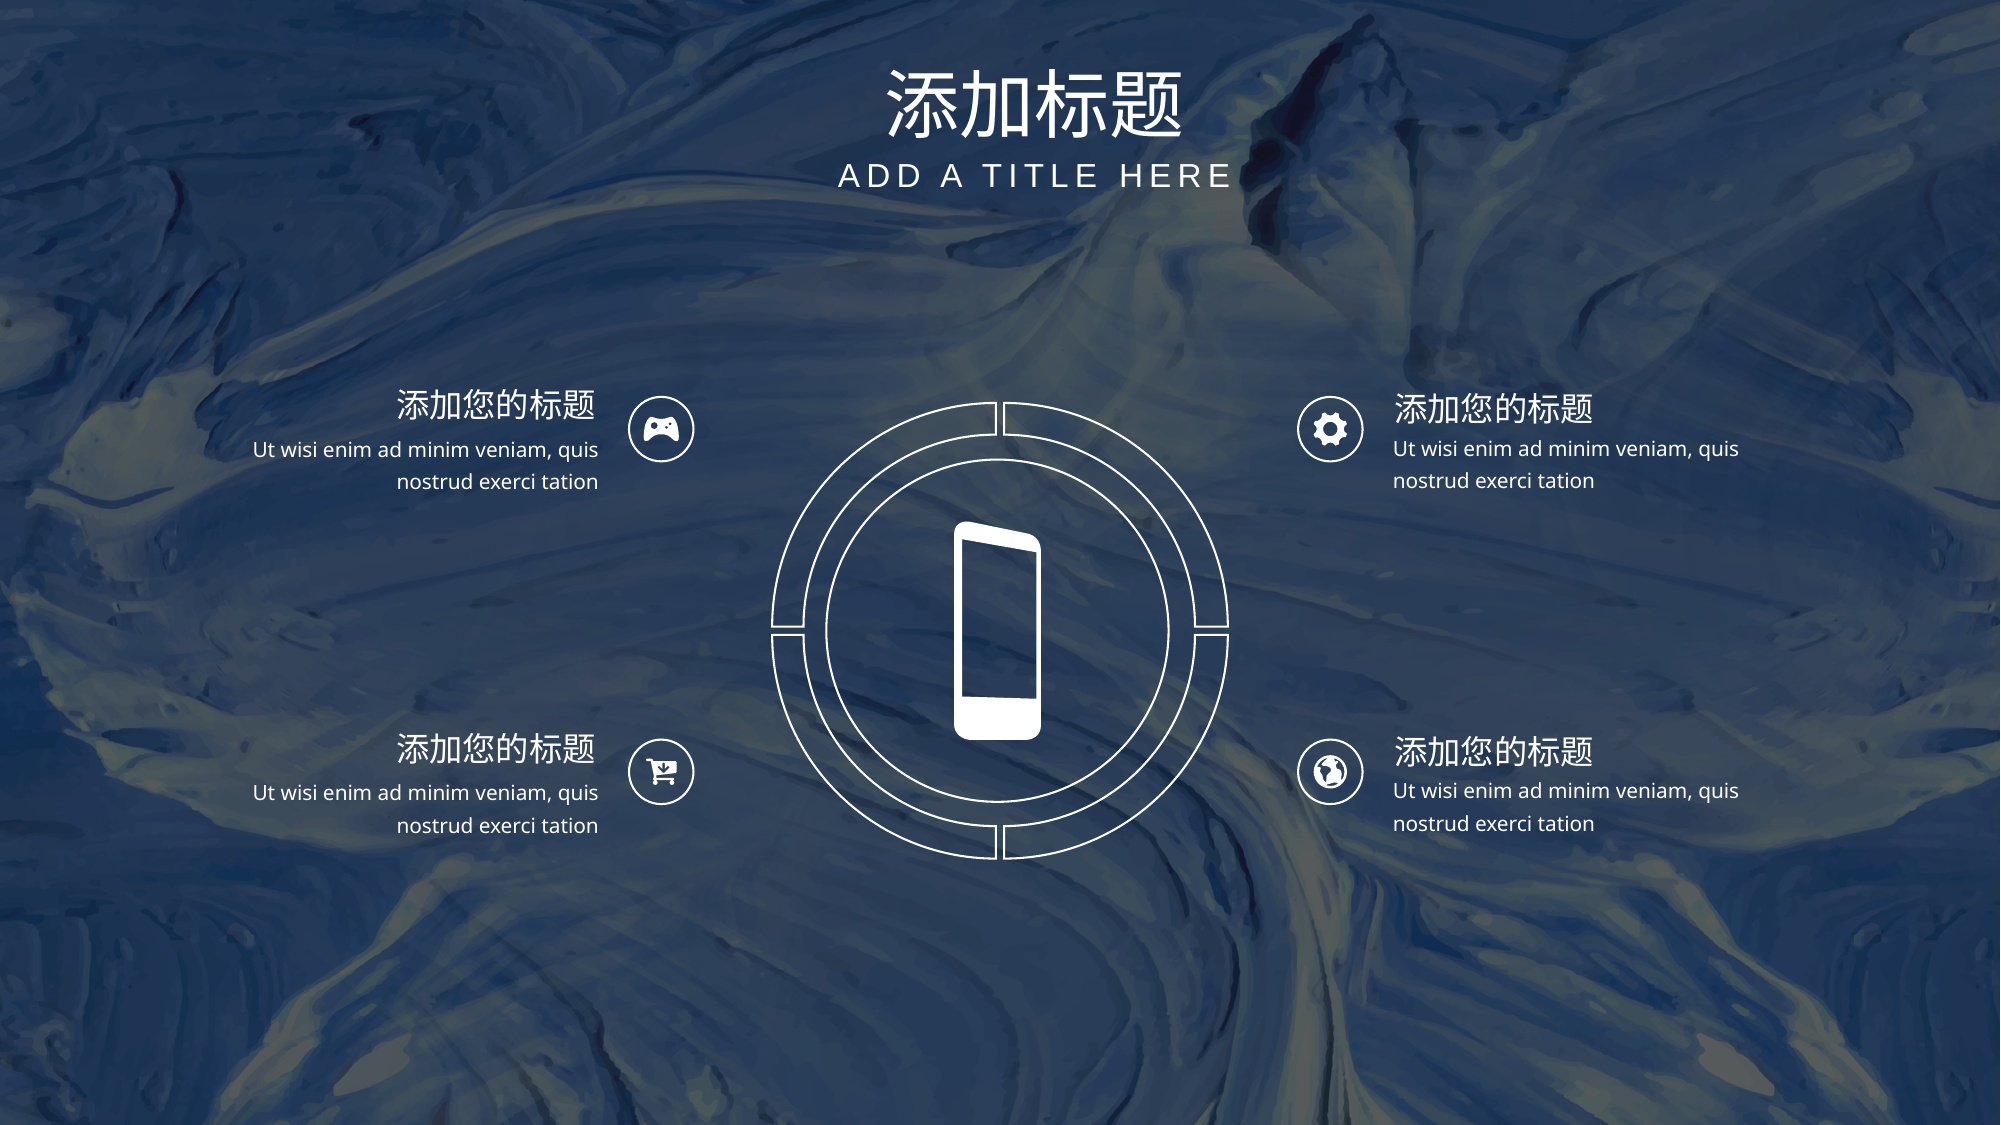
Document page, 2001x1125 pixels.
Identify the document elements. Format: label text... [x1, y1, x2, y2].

text_box [826, 459, 1169, 802]
text_box 添加您的标题 [1379, 373, 1609, 420]
text_box [1298, 396, 1363, 462]
text_box Ut wisi enim ad minim veniam, quis nostrud exerci tation [187, 765, 614, 845]
text_box 添加您的标题 [381, 712, 611, 765]
text_box [772, 634, 996, 859]
text_box [1004, 634, 1228, 859]
text_box ADD A TITLE HERE [823, 147, 1246, 202]
text_box Ut wisi enim ad minim veniam, quis nostrud exerci tation [1378, 763, 1805, 843]
text_box [1313, 755, 1347, 789]
text_box Ut wisi enim ad minim veniam, quis nostrud exerci tation [187, 421, 614, 502]
text_box [954, 521, 1041, 740]
text_box Ut wisi enim ad minim veniam, quis nostrud exerci tation [1378, 420, 1805, 501]
text_box [772, 402, 996, 627]
text_box [628, 739, 694, 805]
text_box 添加您的标题 [1379, 715, 1609, 763]
text_box [643, 416, 679, 442]
text_box [628, 396, 694, 462]
text_box [645, 758, 677, 785]
text_box [1004, 402, 1228, 627]
text_box 添加您的标题 [381, 369, 611, 421]
text_box [1298, 739, 1363, 805]
text_box 添加标题 [869, 50, 1200, 147]
text_box [1313, 412, 1347, 446]
